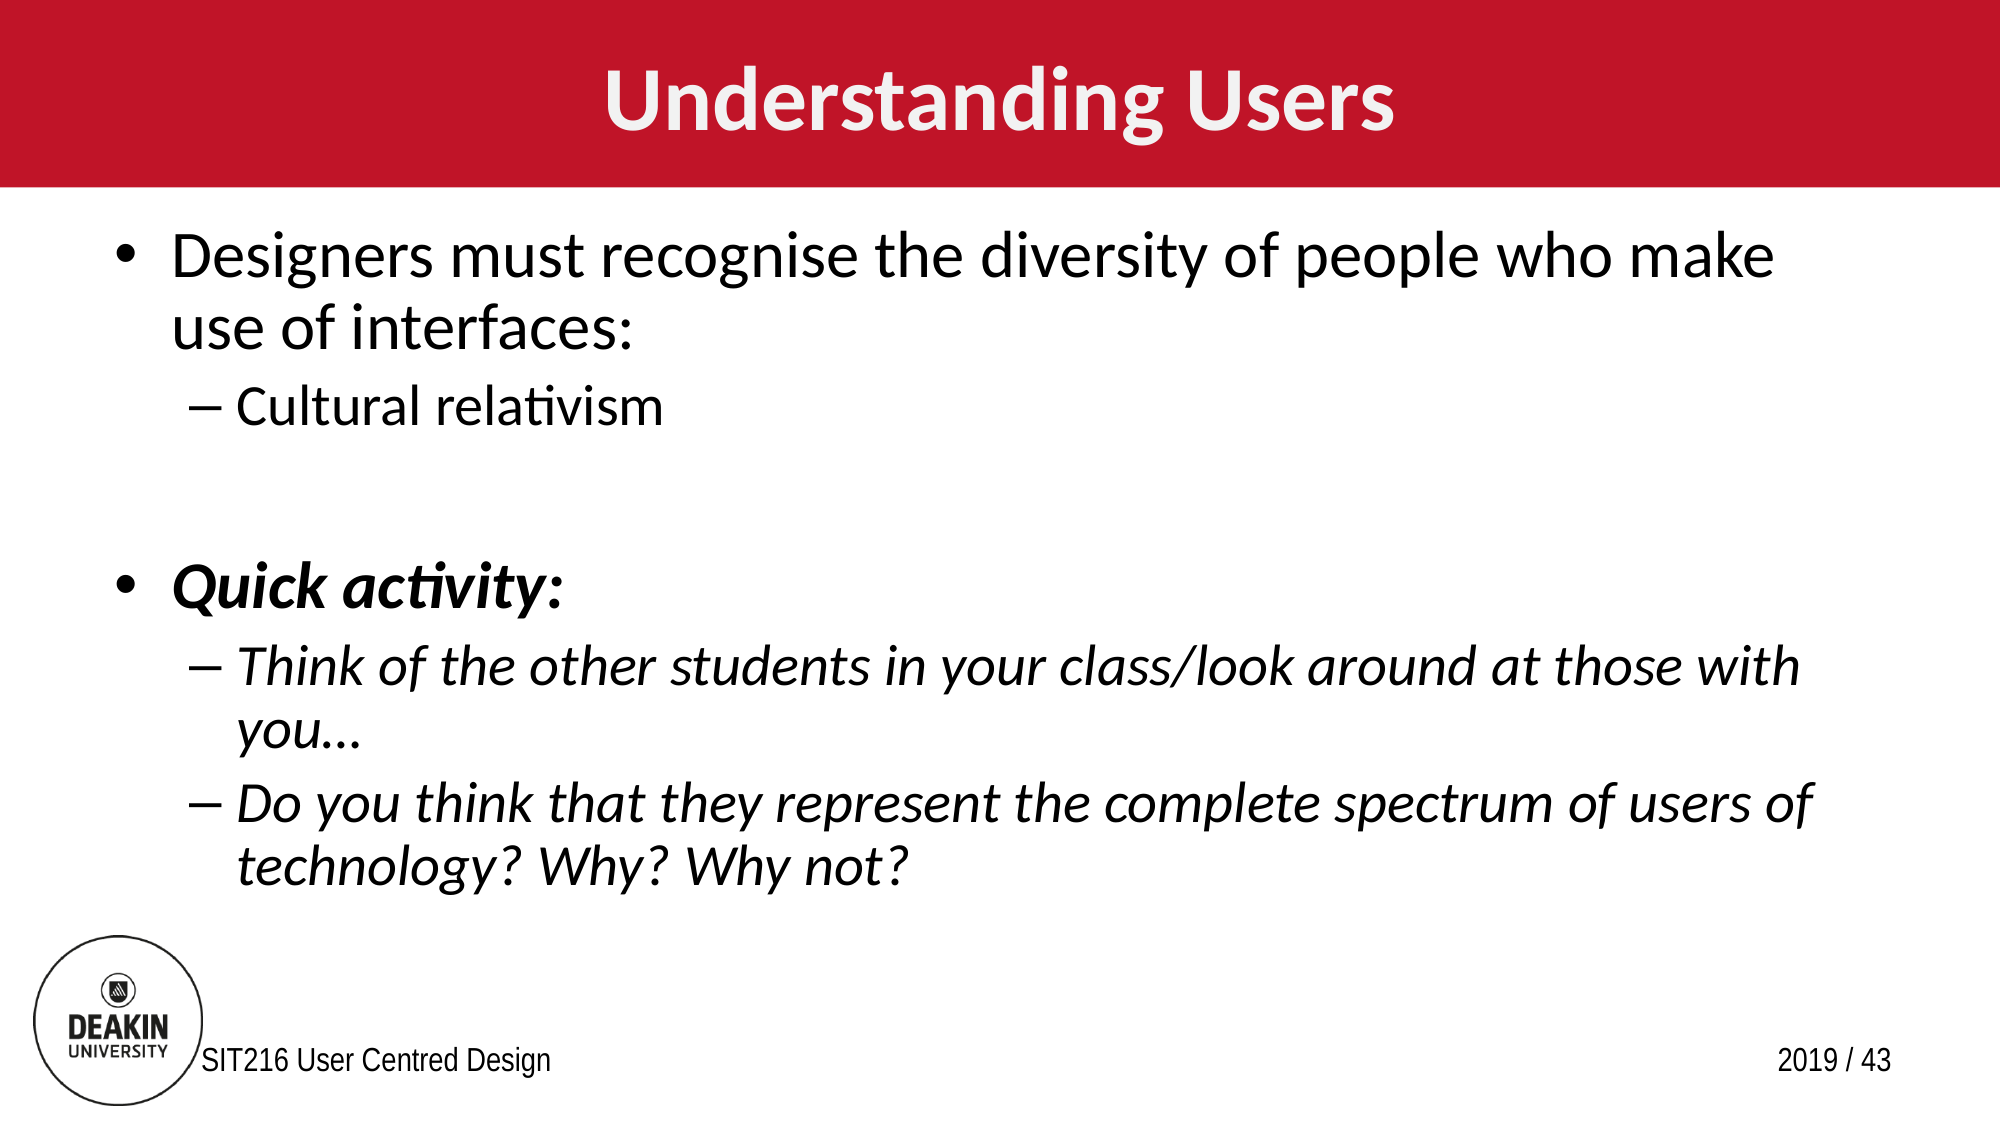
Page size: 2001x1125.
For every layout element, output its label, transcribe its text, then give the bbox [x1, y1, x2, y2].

list Designers must recognise the diversity of people who make use of interfaces: Cultural relativism Quick activity: Think of the other students in your class/look around at those with you… Do you think that they represent the complete spectrum of users of technology? Why? Why not? [99, 212, 1900, 1005]
picture [33, 935, 203, 1106]
title Understanding Users [0, 0, 2000, 188]
